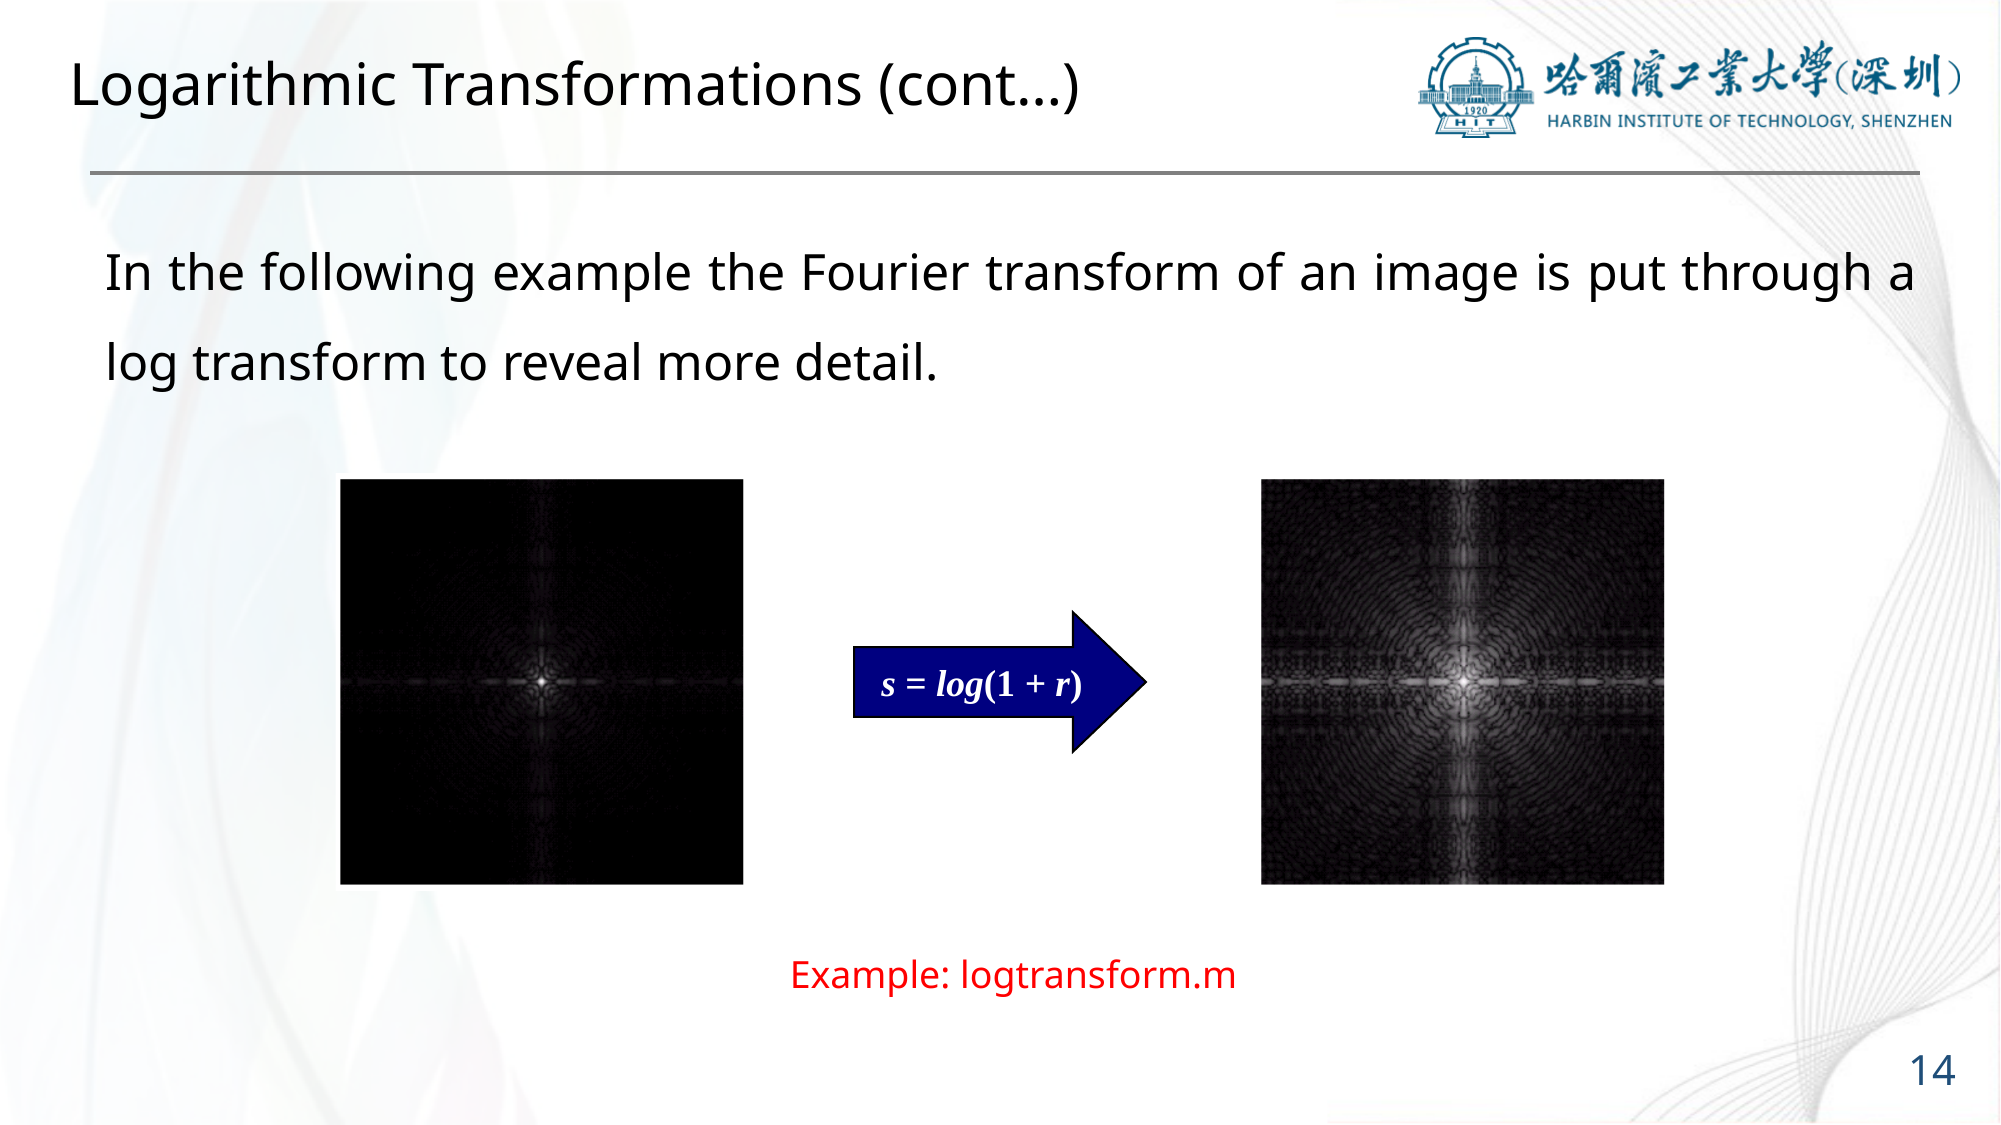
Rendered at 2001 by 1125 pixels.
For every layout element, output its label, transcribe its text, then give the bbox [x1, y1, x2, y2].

slide_number 14 [1521, 1042, 1972, 1103]
picture [0, 0, 2001, 1125]
text_box Example: logtransform.m [775, 943, 1253, 1004]
text_box s = log(1 + r) [854, 612, 1146, 752]
title Logarithmic Transformations (cont…) [54, 0, 1385, 174]
list In the following example the Fourier transform of an image is put through a log transform to reveal more detail. [90, 202, 1934, 987]
